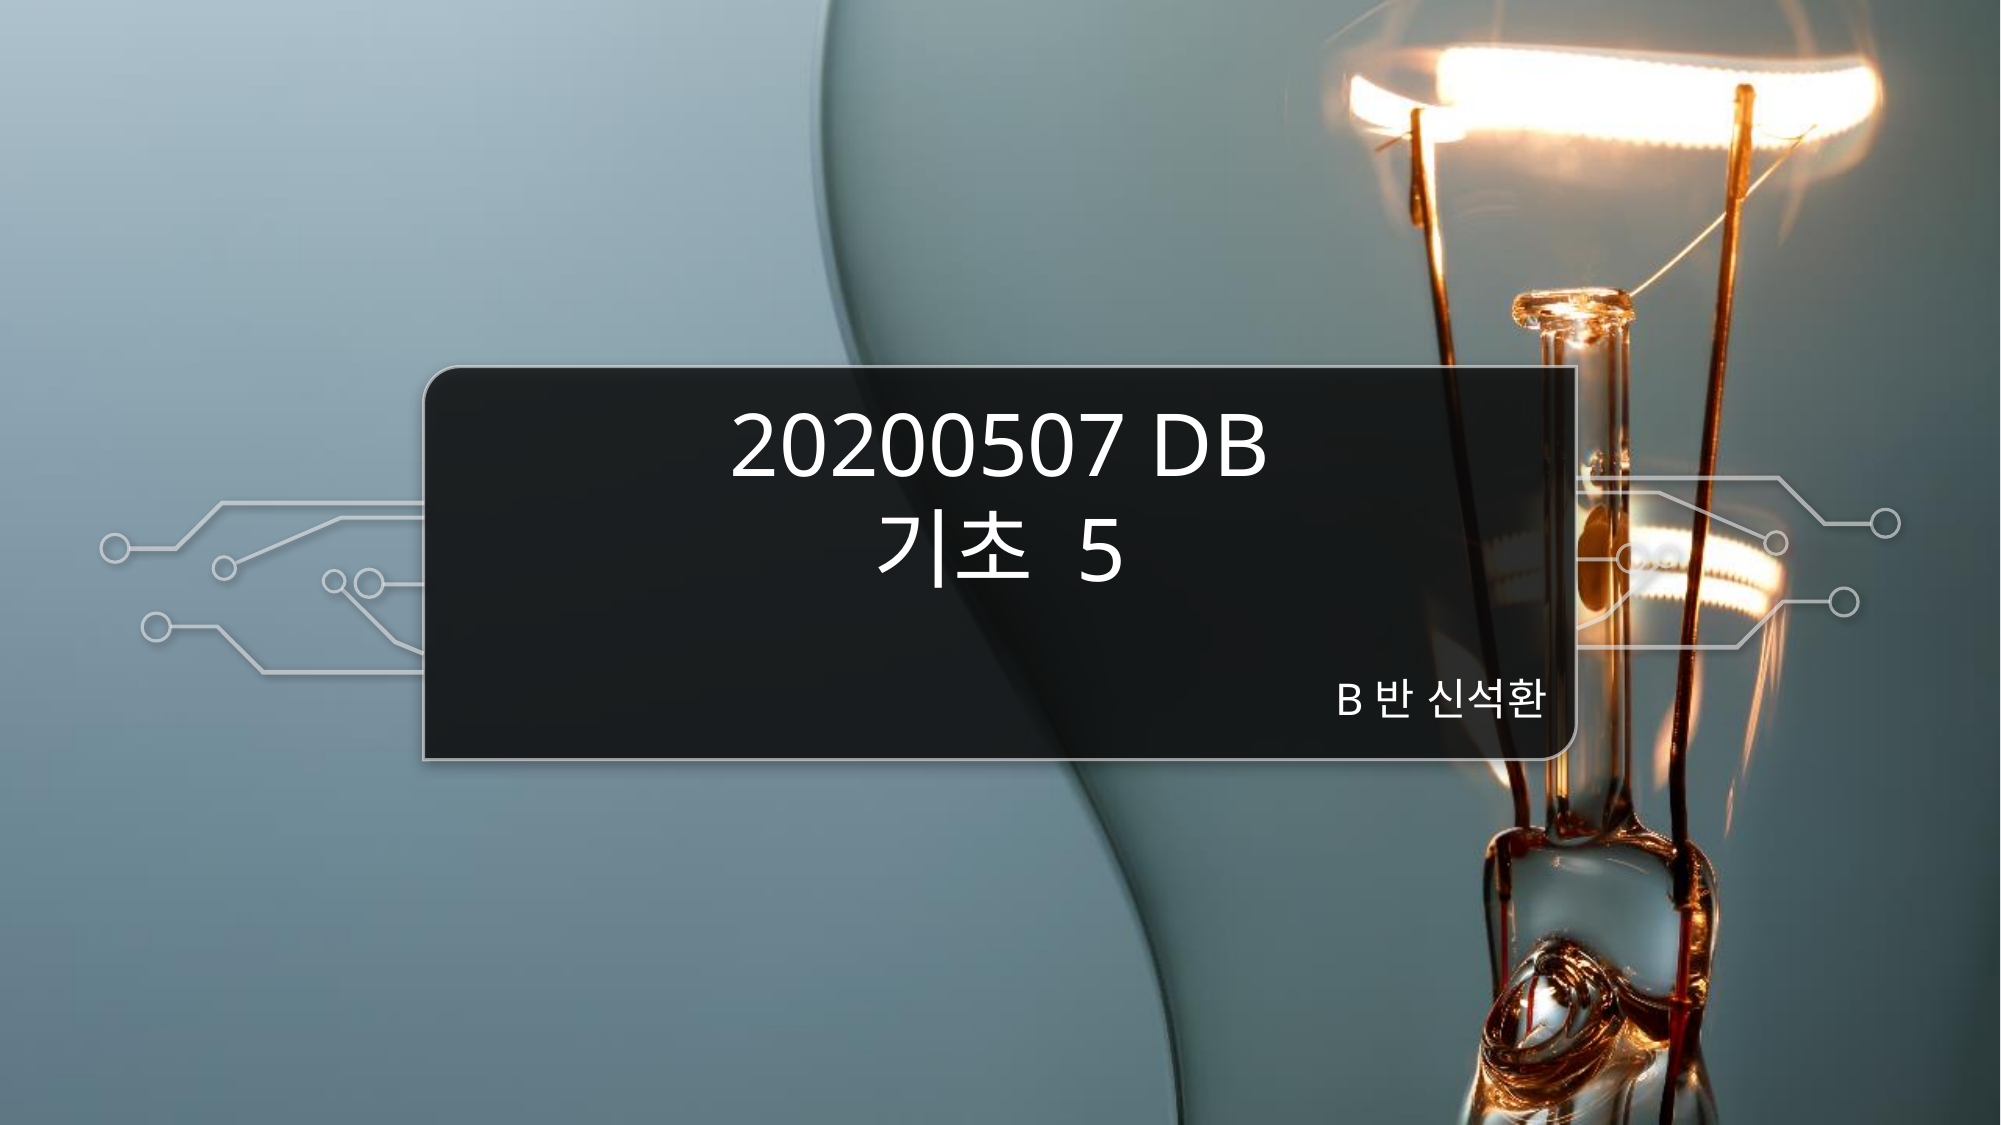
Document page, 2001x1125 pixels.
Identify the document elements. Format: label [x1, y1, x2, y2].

picture [0, 0, 2000, 1125]
text_box [99, 366, 1902, 760]
